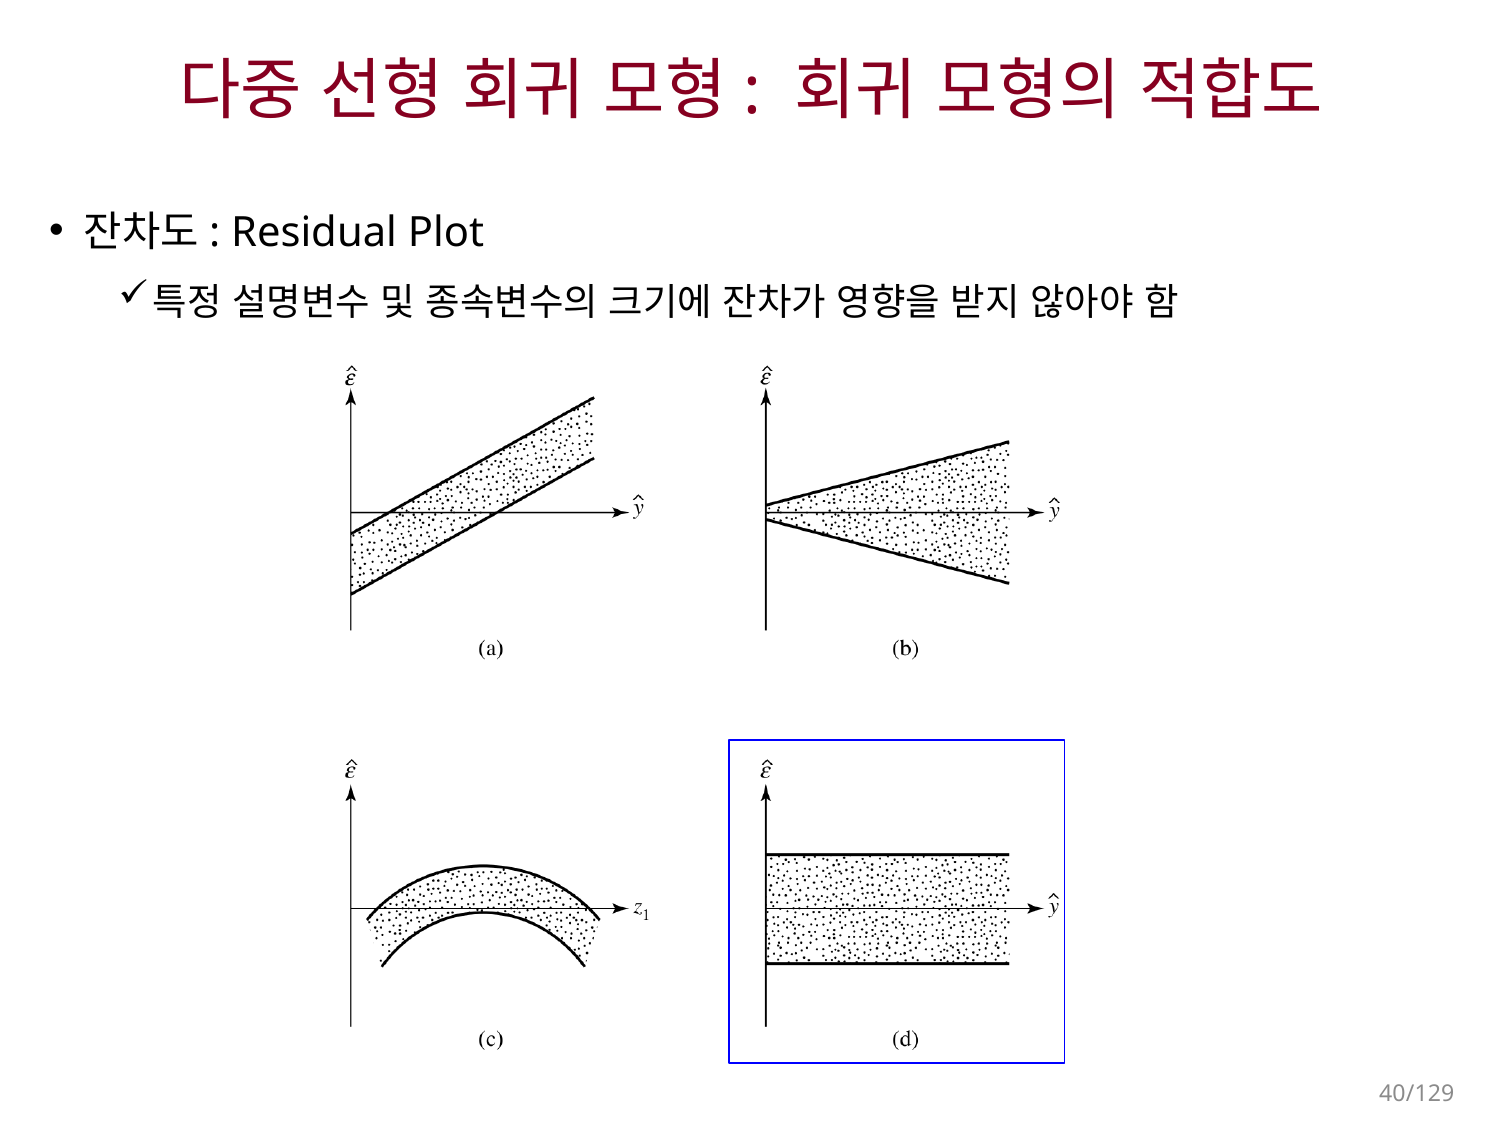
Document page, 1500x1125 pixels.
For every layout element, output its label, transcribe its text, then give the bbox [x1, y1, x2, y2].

list 잔차도: Residual Plot 특정 설명변수 및 종속변수의 크기에 잔차가 영향을 받지 않아야 함 [34, 181, 1470, 1059]
title 다중 선형 회귀 모형: 회귀 모형의 적합도 [34, 37, 1470, 147]
slide_number 40/129 [1131, 1071, 1470, 1116]
picture [303, 355, 1065, 1065]
